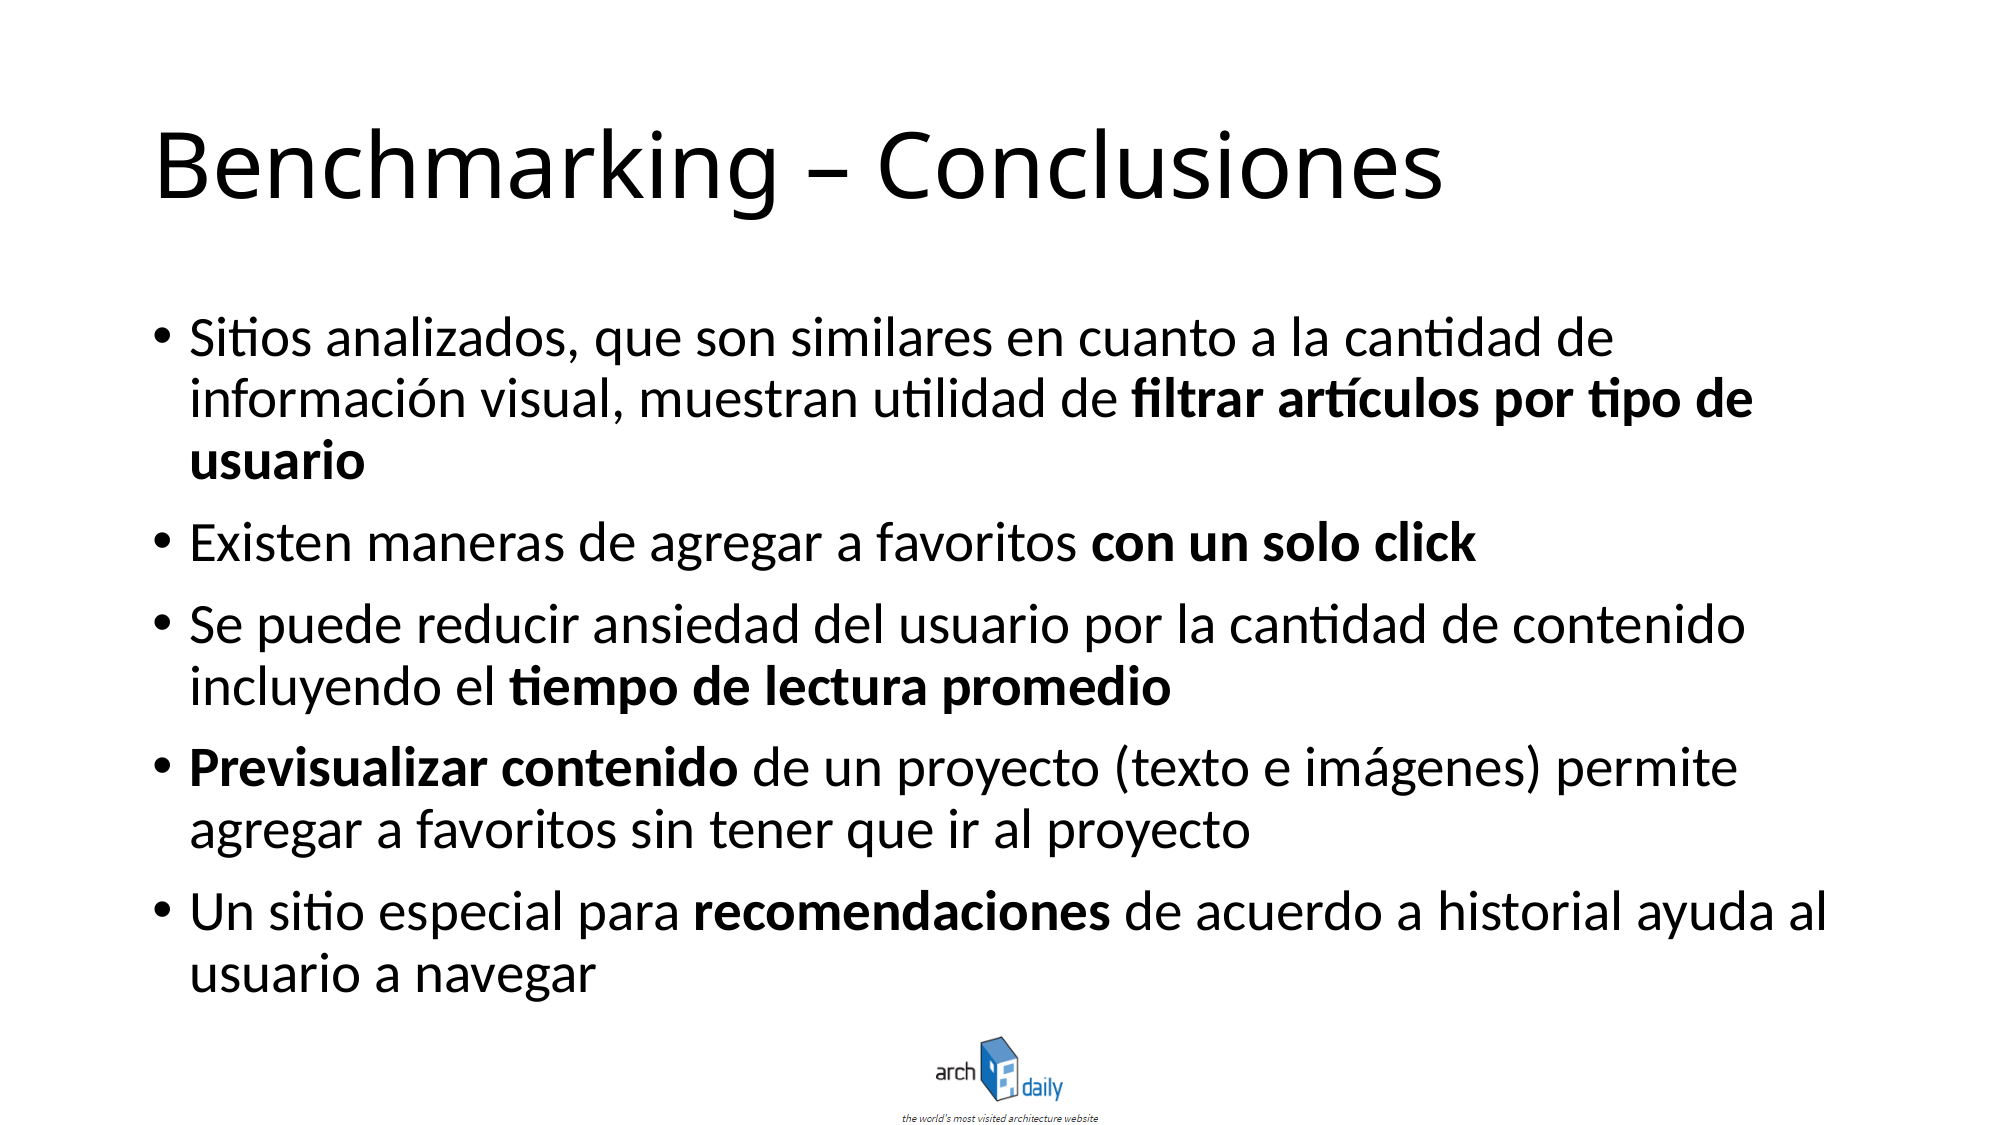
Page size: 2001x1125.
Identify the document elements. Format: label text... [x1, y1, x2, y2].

title Benchmarking – Conclusiones [137, 59, 1863, 278]
list Sitios analizados, que son similares en cuanto a la cantidad de información visual, muestran utilidad de filtrar artículos por tipo de usuario Existen maneras de agregar a favoritos con un solo click Se puede reducir ansiedad del usuario por la cantidad de contenido incluyendo el tiempo de lectura promedio Previsualizar contenido de un proyecto (texto e imágenes) permite agregar a favoritos sin tener que ir al proyecto Un sitio especial para recomendaciones de acuerdo a historial ayuda al usuario a navegar [137, 299, 1863, 1014]
picture [898, 1033, 1102, 1125]
